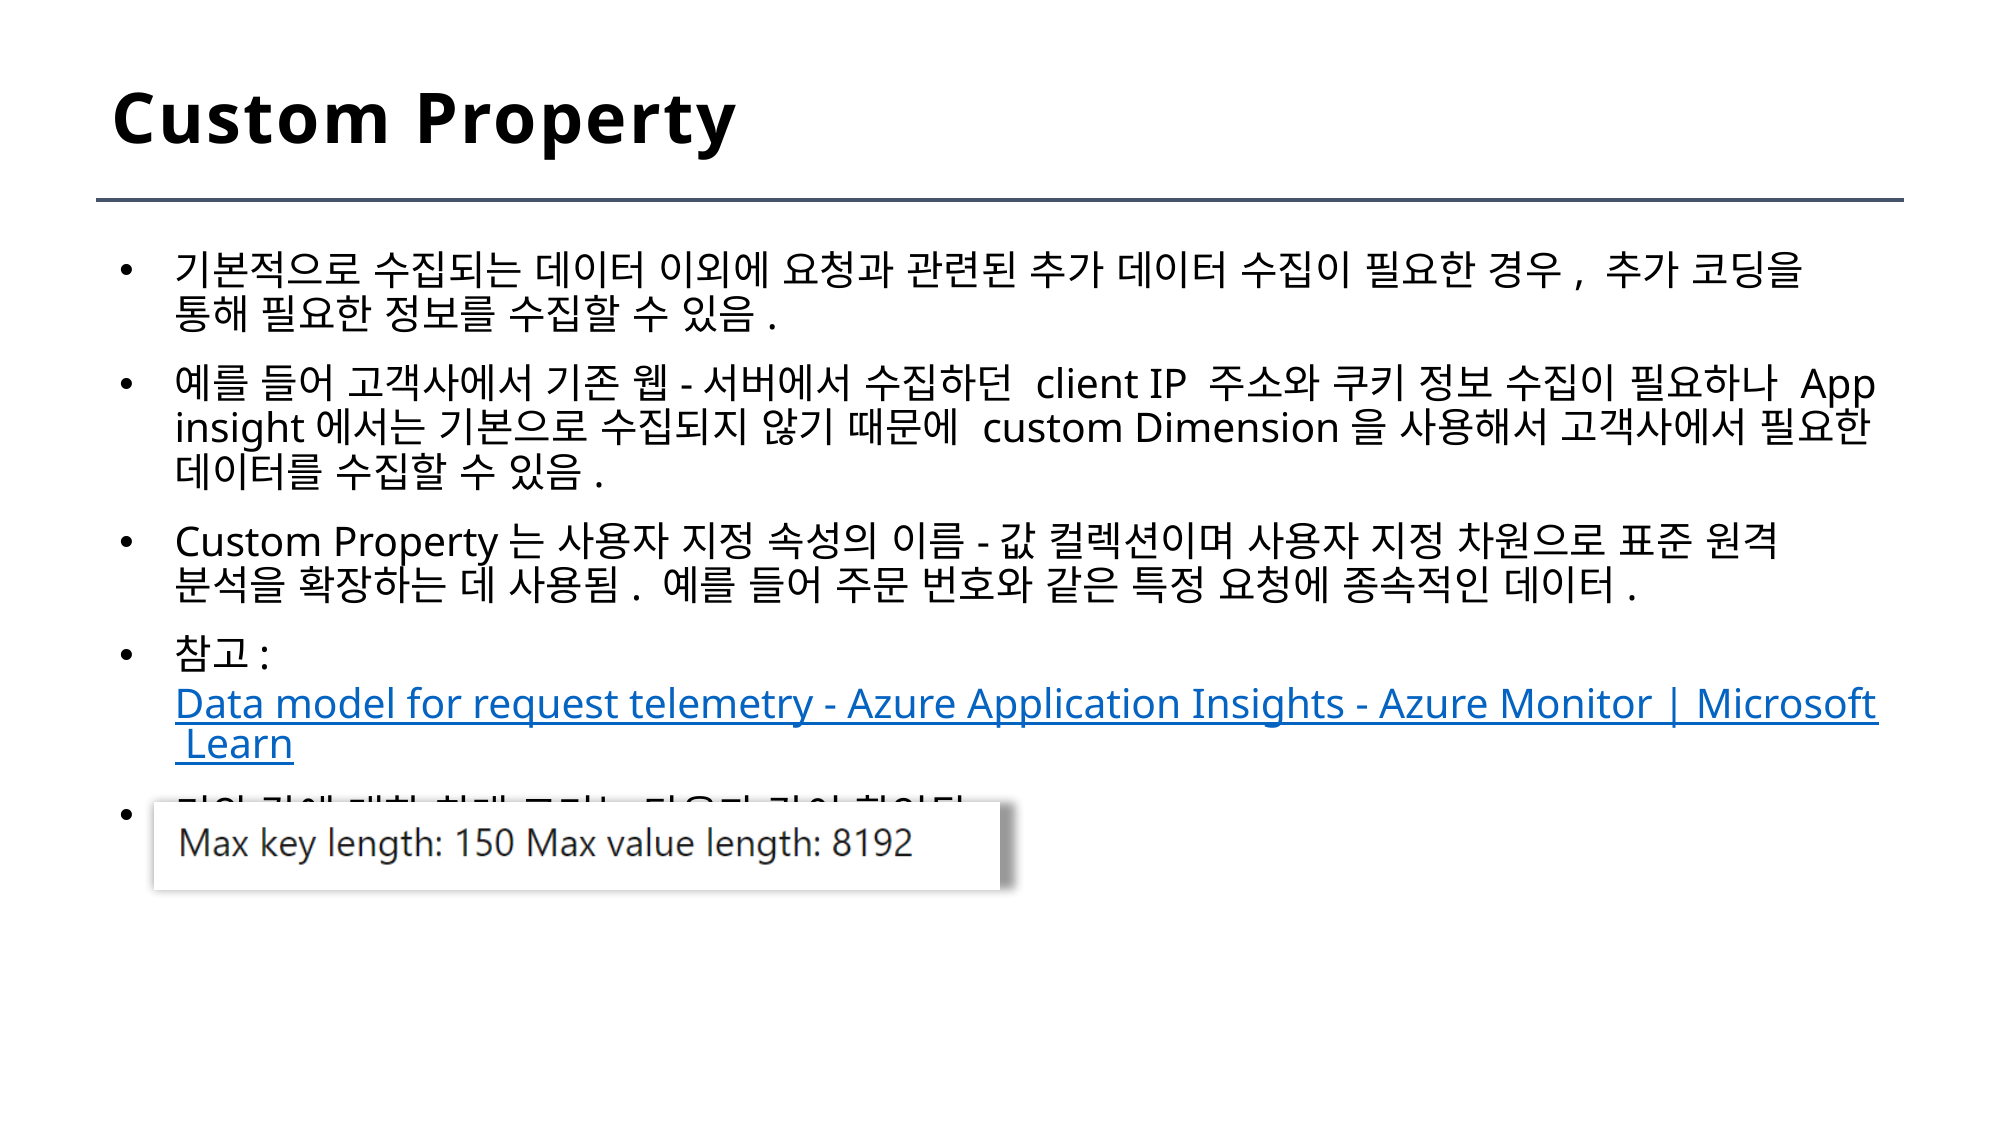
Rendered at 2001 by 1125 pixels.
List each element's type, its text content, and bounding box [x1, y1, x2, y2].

picture [154, 802, 1000, 890]
list 기본적으로 수집되는 데이터 이외에 요청과 관련된 추가 데이터 수집이 필요한 경우, 추가 코딩을 통해 필요한 정보를 수집할 수 있음. 예를 들어 고객사에서 기존 웹-서버에서 수집하던 client IP 주소와 쿠키 정보 수집이 필요하나 App insight에서는 기본으로 수집되지 않기 때문에 custom Dimension을 사용해서 고객사에서 필요한 데이터를 수집할 수 있음. Custom Property는 사용자 지정 속성의 이름-값 컬렉션이며 사용자 지정 차원으로 표준 원격 분석을 확장하는 데 사용됨. 예를 들어 주문 번호와 같은 특정 요청에 종속적인 데이터. 참고: Data model for request telemetry - Azure Application Insights - Azure Monitor | Microsoft Learn 키와 값에 대한 최대 크기는 다음과 같이 확인됨. [95, 235, 1904, 903]
title Custom Property [96, 75, 1904, 166]
